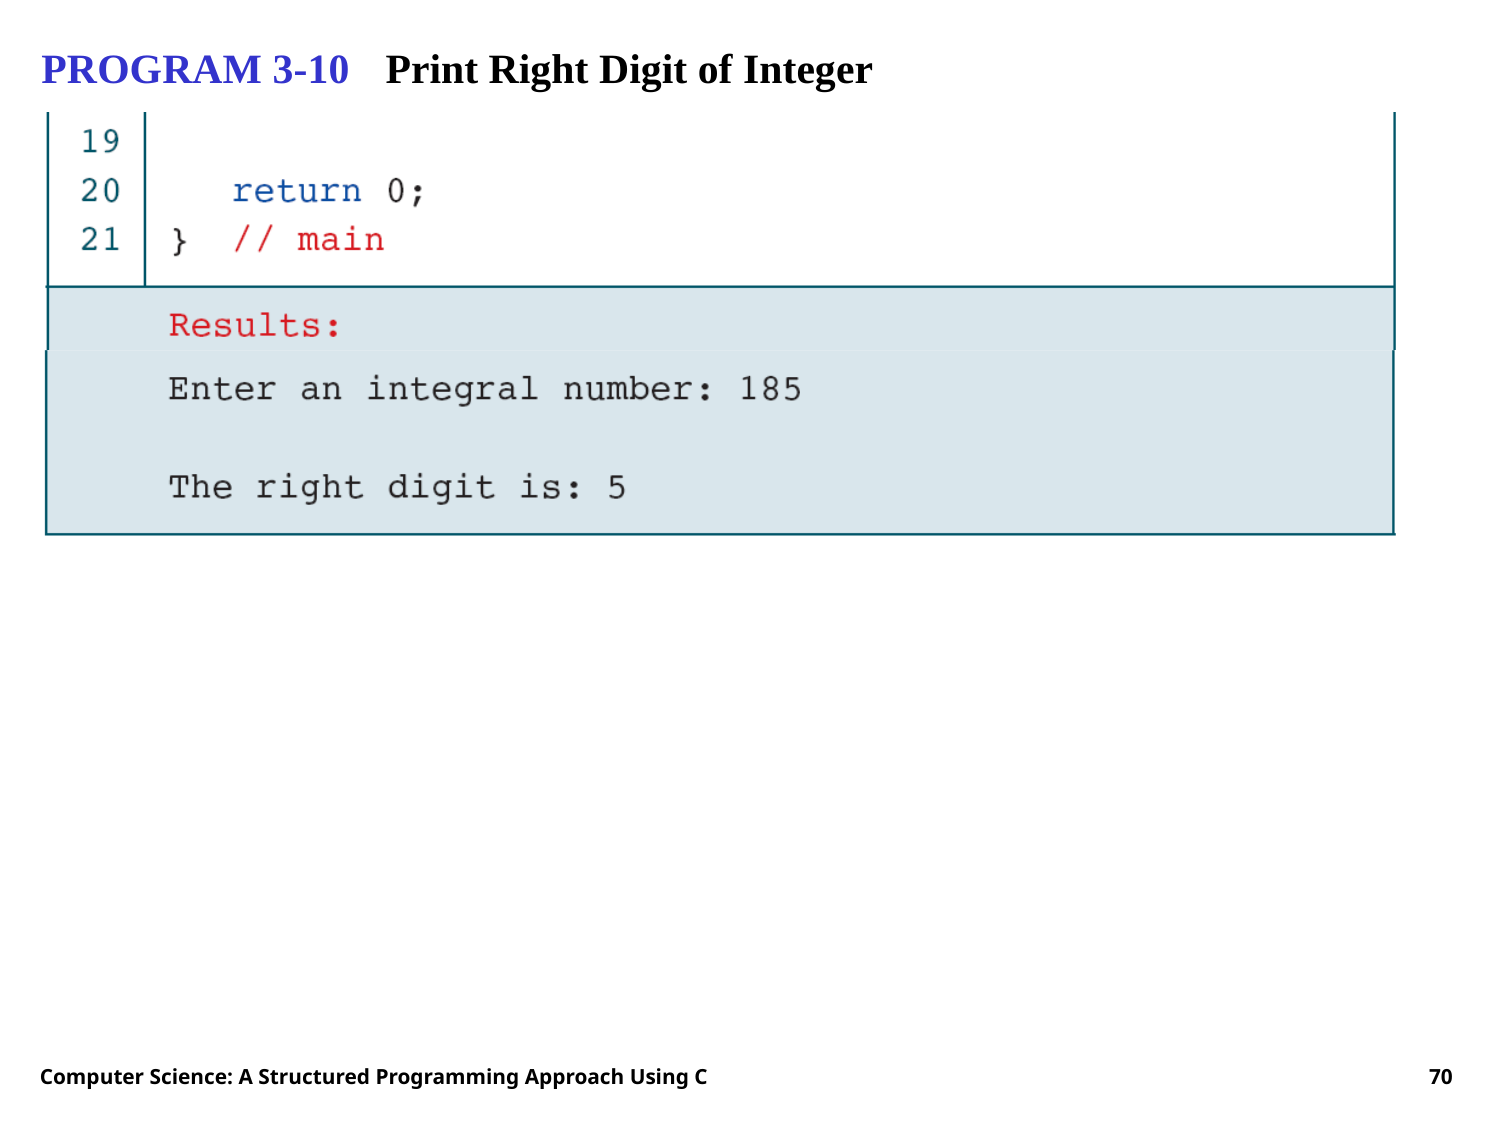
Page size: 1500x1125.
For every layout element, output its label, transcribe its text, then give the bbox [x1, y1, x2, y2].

text_box PROGRAM 3-10 [26, 34, 365, 100]
picture [147, 112, 1393, 285]
footer Computer Science: A Structured Programming Approach Using C [24, 1023, 876, 1100]
picture [30, 112, 1401, 542]
slide_number 70 [1154, 1023, 1468, 1100]
picture [50, 112, 143, 285]
picture [48, 288, 1393, 533]
text_box Print Right Digit of Integer [370, 34, 889, 100]
